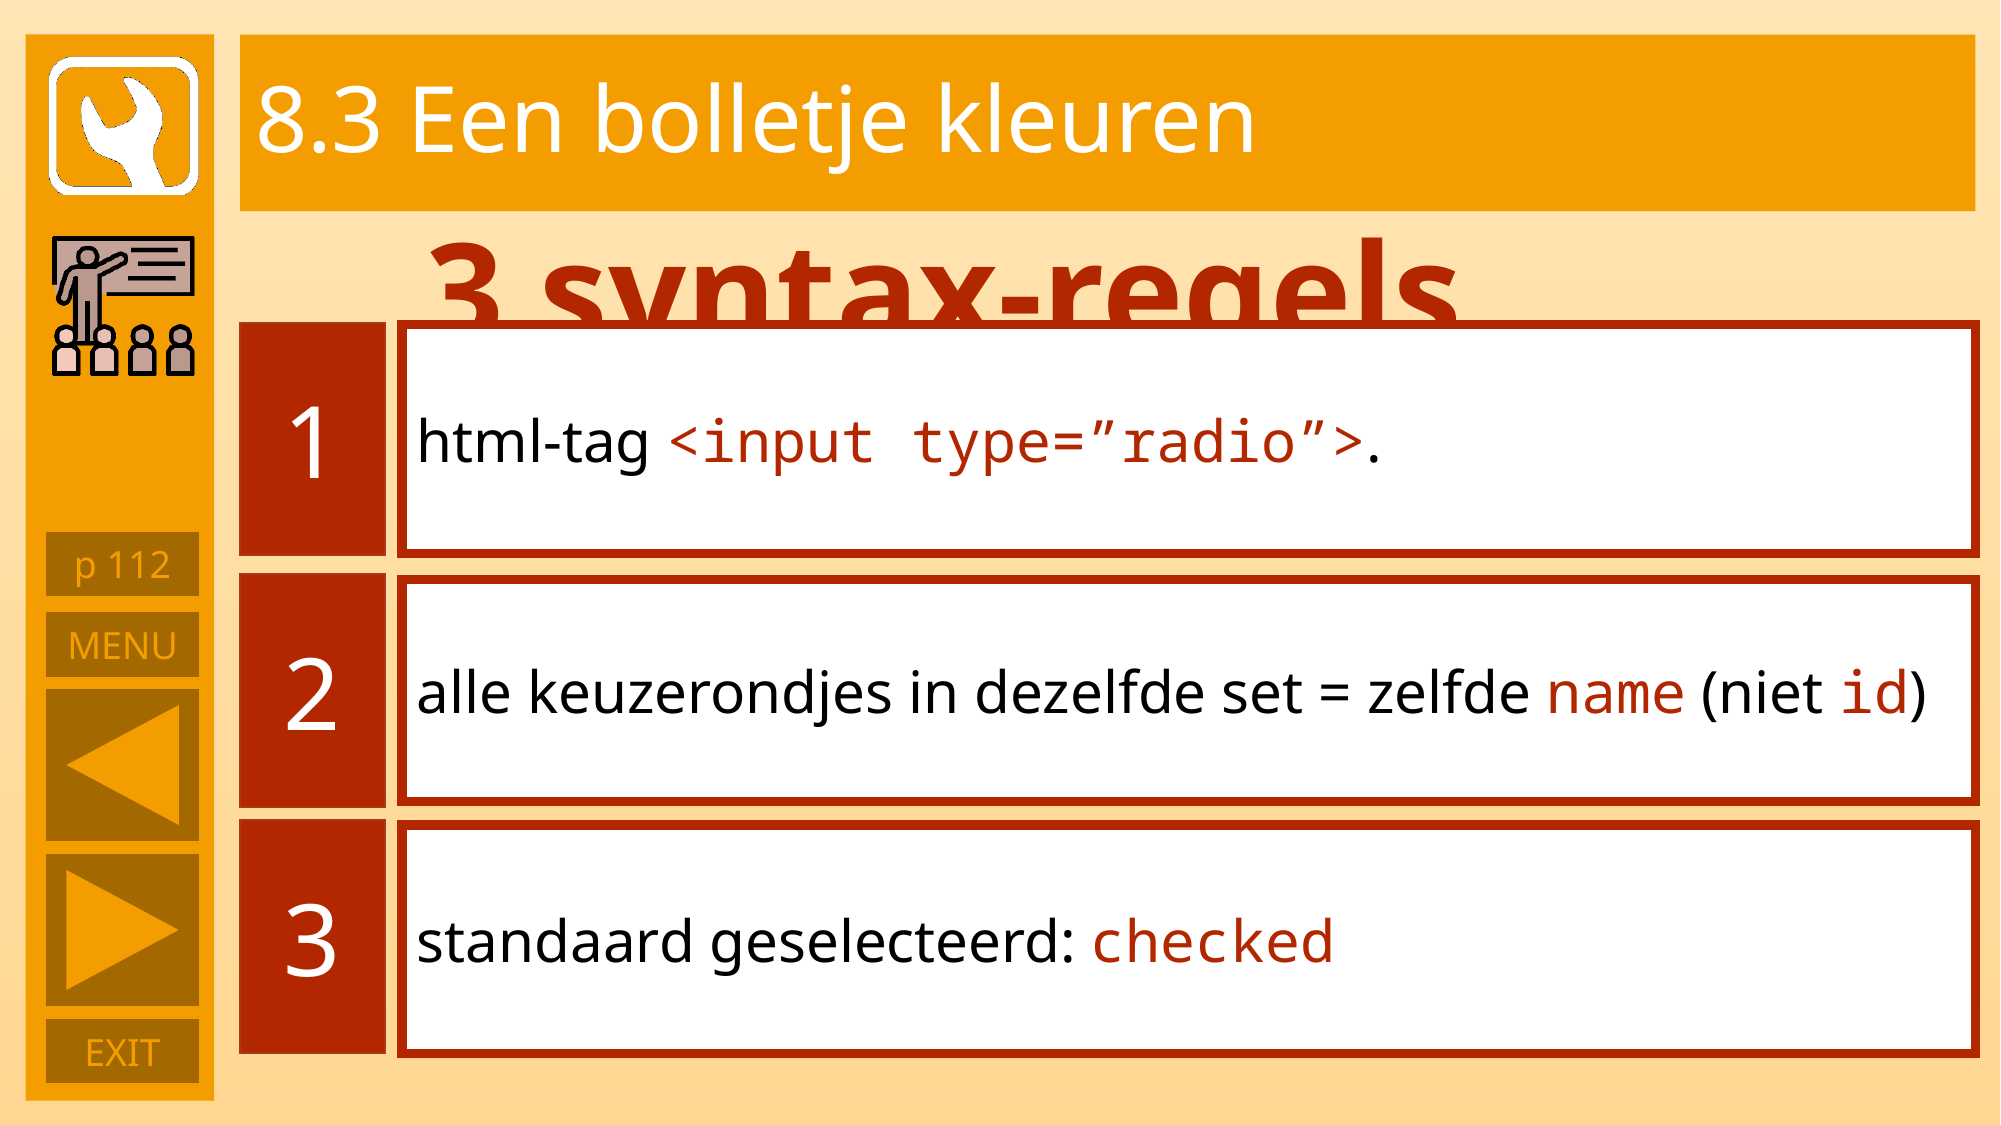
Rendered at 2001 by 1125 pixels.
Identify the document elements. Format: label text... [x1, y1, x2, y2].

text_box [46, 854, 199, 1006]
text_box 1 [239, 322, 386, 556]
text_box [65, 868, 181, 992]
text_box [1976, 172, 2000, 176]
text_box [215, 766, 239, 773]
text_box MENU [46, 612, 199, 677]
text_box EXIT [386, 826, 2000, 1057]
text_box [25, 33, 215, 1102]
picture [47, 55, 199, 195]
text_box [386, 352, 2000, 557]
picture [47, 231, 198, 380]
text_box standaard geselecteerd: checked [401, 824, 1976, 1055]
text_box [0, 352, 25, 360]
text_box [46, 689, 199, 841]
text_box html-tag <input type=”radio”>. [401, 323, 1976, 554]
text_box [0, 766, 25, 773]
text_box [215, 193, 240, 199]
text_box 2 [239, 573, 386, 808]
text_box p 112 [46, 532, 199, 596]
text_box [386, 576, 2000, 773]
text_box [215, 352, 239, 360]
text_box 3 syntax-regels [410, 197, 1599, 323]
text_box EXIT [46, 1019, 199, 1083]
text_box alle keuzerondjes in dezelfde set = zelfde name (niet id) [401, 578, 1976, 802]
title 8.3 Een bolletje kleuren [240, 34, 1976, 212]
text_box 3 [239, 819, 386, 1054]
text_box [215, 172, 240, 176]
text_box [1976, 193, 2000, 199]
text_box [0, 193, 25, 199]
text_box [64, 703, 180, 827]
text_box [0, 172, 25, 176]
